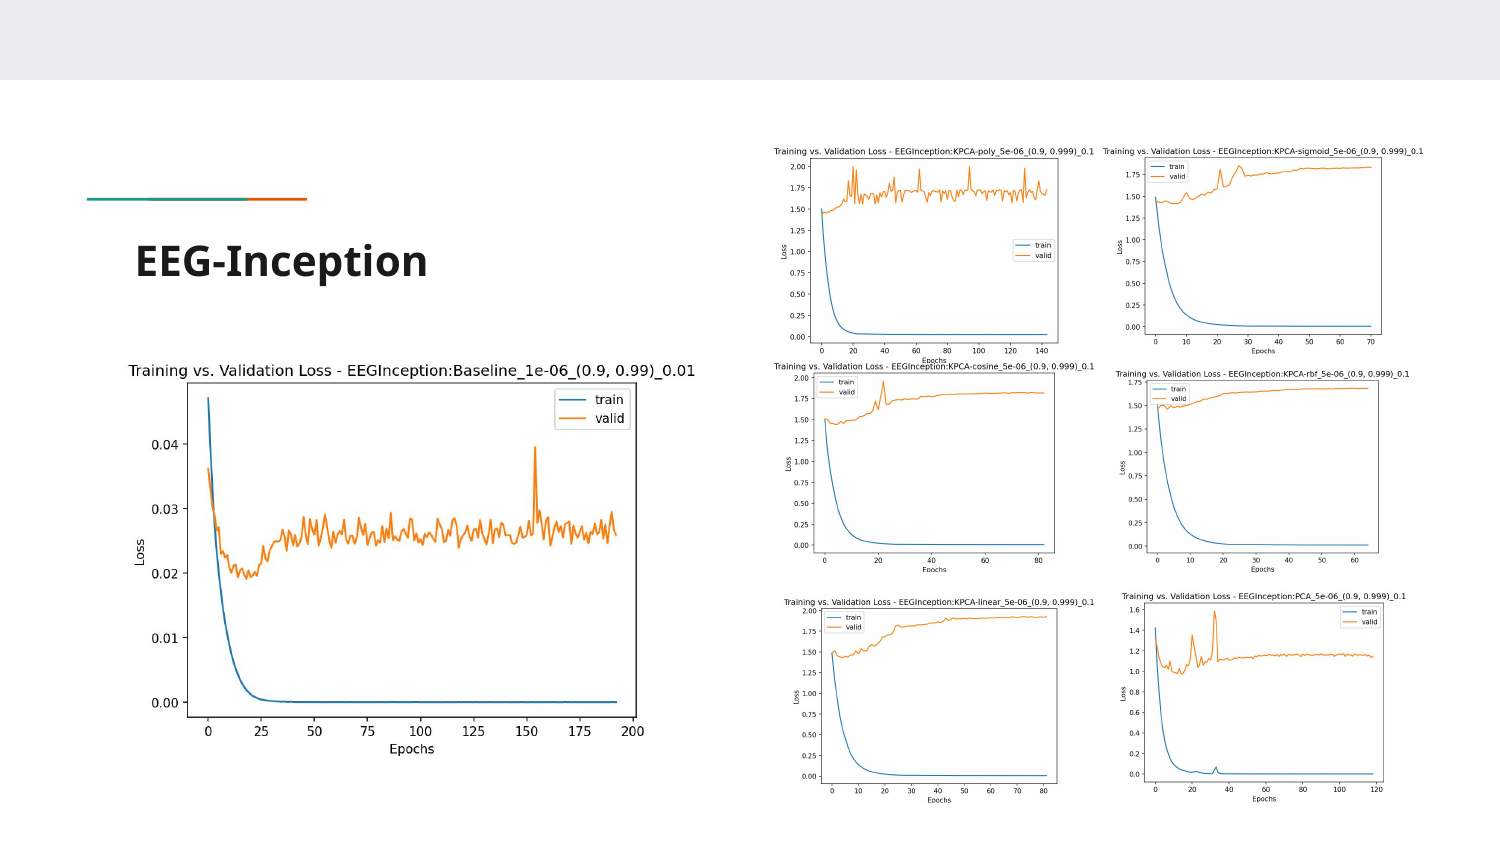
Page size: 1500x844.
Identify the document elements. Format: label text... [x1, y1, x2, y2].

picture [119, 362, 704, 757]
title EEG-Inception [119, 216, 764, 305]
picture [769, 148, 1428, 577]
picture [769, 581, 1428, 814]
